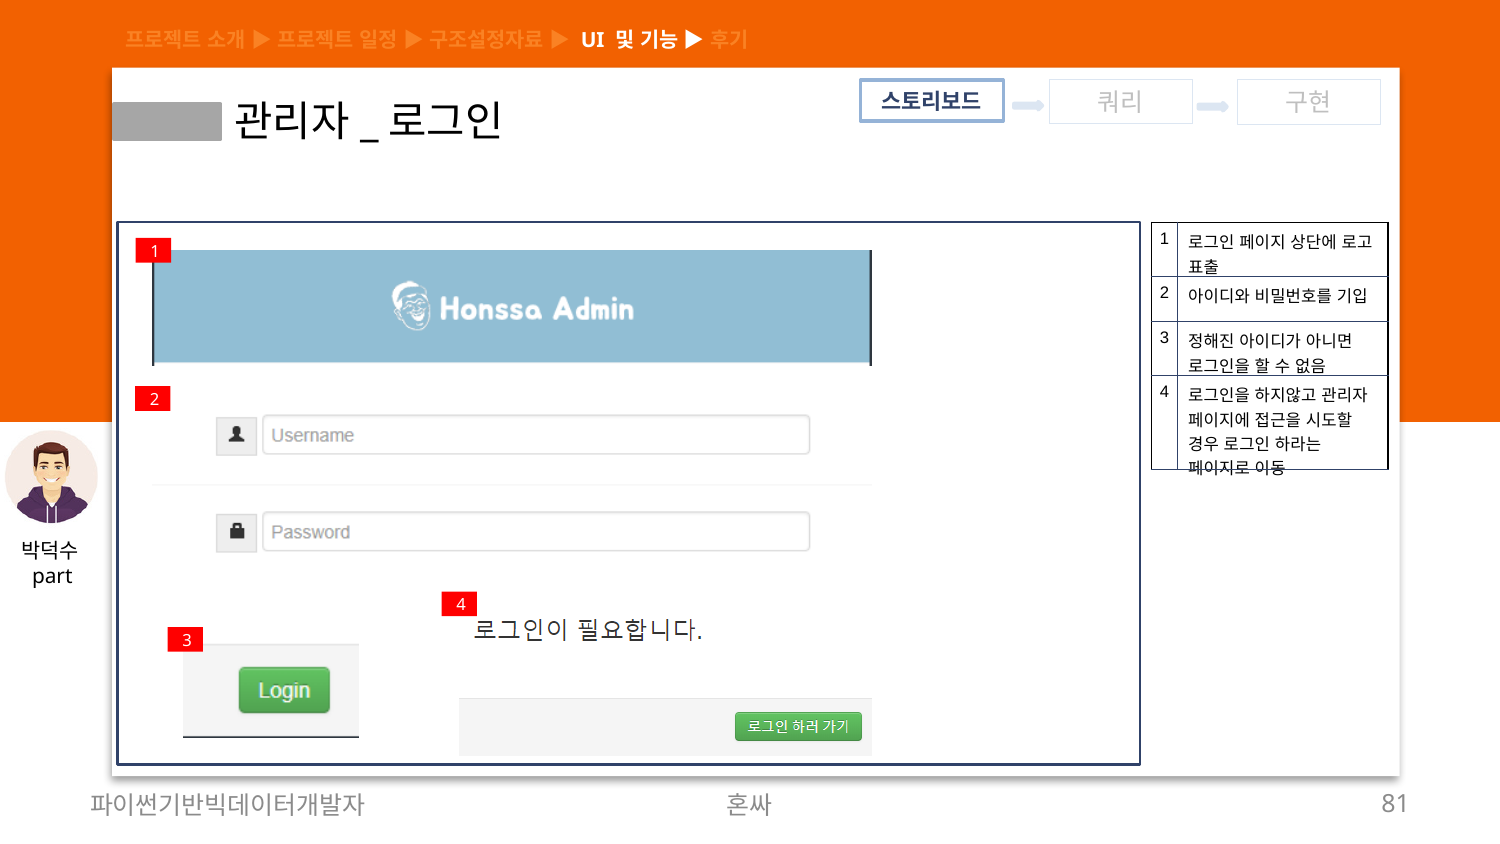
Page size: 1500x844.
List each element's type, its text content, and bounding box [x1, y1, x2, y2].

text_box 박덕수part [0, 536, 105, 596]
table_cell 3 [1152, 322, 1177, 375]
picture [459, 600, 872, 761]
text_box [112, 102, 222, 141]
text_box [0, 0, 1500, 424]
text_box [115, 220, 1142, 767]
picture [183, 638, 360, 738]
table_cell 로그인을 하지않고 관리자 페이지에 접근을 시도할 경우 로그인 하라는 페이지로 이동 [1178, 376, 1387, 469]
slide_number 파이썬기반빅데이터개발자 [75, 782, 425, 827]
text_box 2 [133, 384, 172, 413]
picture [151, 250, 872, 367]
text_box 스토리보드 [860, 80, 1004, 121]
slide_number 81 [1074, 782, 1425, 827]
picture [1, 425, 103, 529]
text_box [110, 65, 1402, 778]
text_box 프로젝트 소개 ▶ 프로젝트 일정 ▶ 구조설정자료 ▶ UI 및 기능 ▶ 후기 [110, 18, 1400, 59]
table_cell 4 [1152, 376, 1177, 469]
text_box 4 [439, 589, 479, 618]
table_cell 2 [1152, 277, 1177, 321]
table_cell 정해진 아이디가 아니면 로그인을 할 수 없음 [1178, 322, 1387, 375]
text_box [1012, 99, 1045, 112]
table_header 로그인 페이지 상단에 로고 표출 [1178, 223, 1387, 276]
table_cell 아이디와 비밀번호를 기입 [1178, 277, 1387, 321]
text_box 1 [134, 236, 173, 265]
text_box [1196, 100, 1229, 113]
table_header 1 [1152, 223, 1177, 276]
text_box 쿼리 [1049, 79, 1193, 124]
picture [151, 394, 872, 576]
text_box 구현 [1237, 79, 1381, 124]
footer 혼싸 [512, 782, 988, 827]
text_box 관리자_로그인 [227, 91, 1400, 149]
text_box 3 [165, 625, 205, 654]
